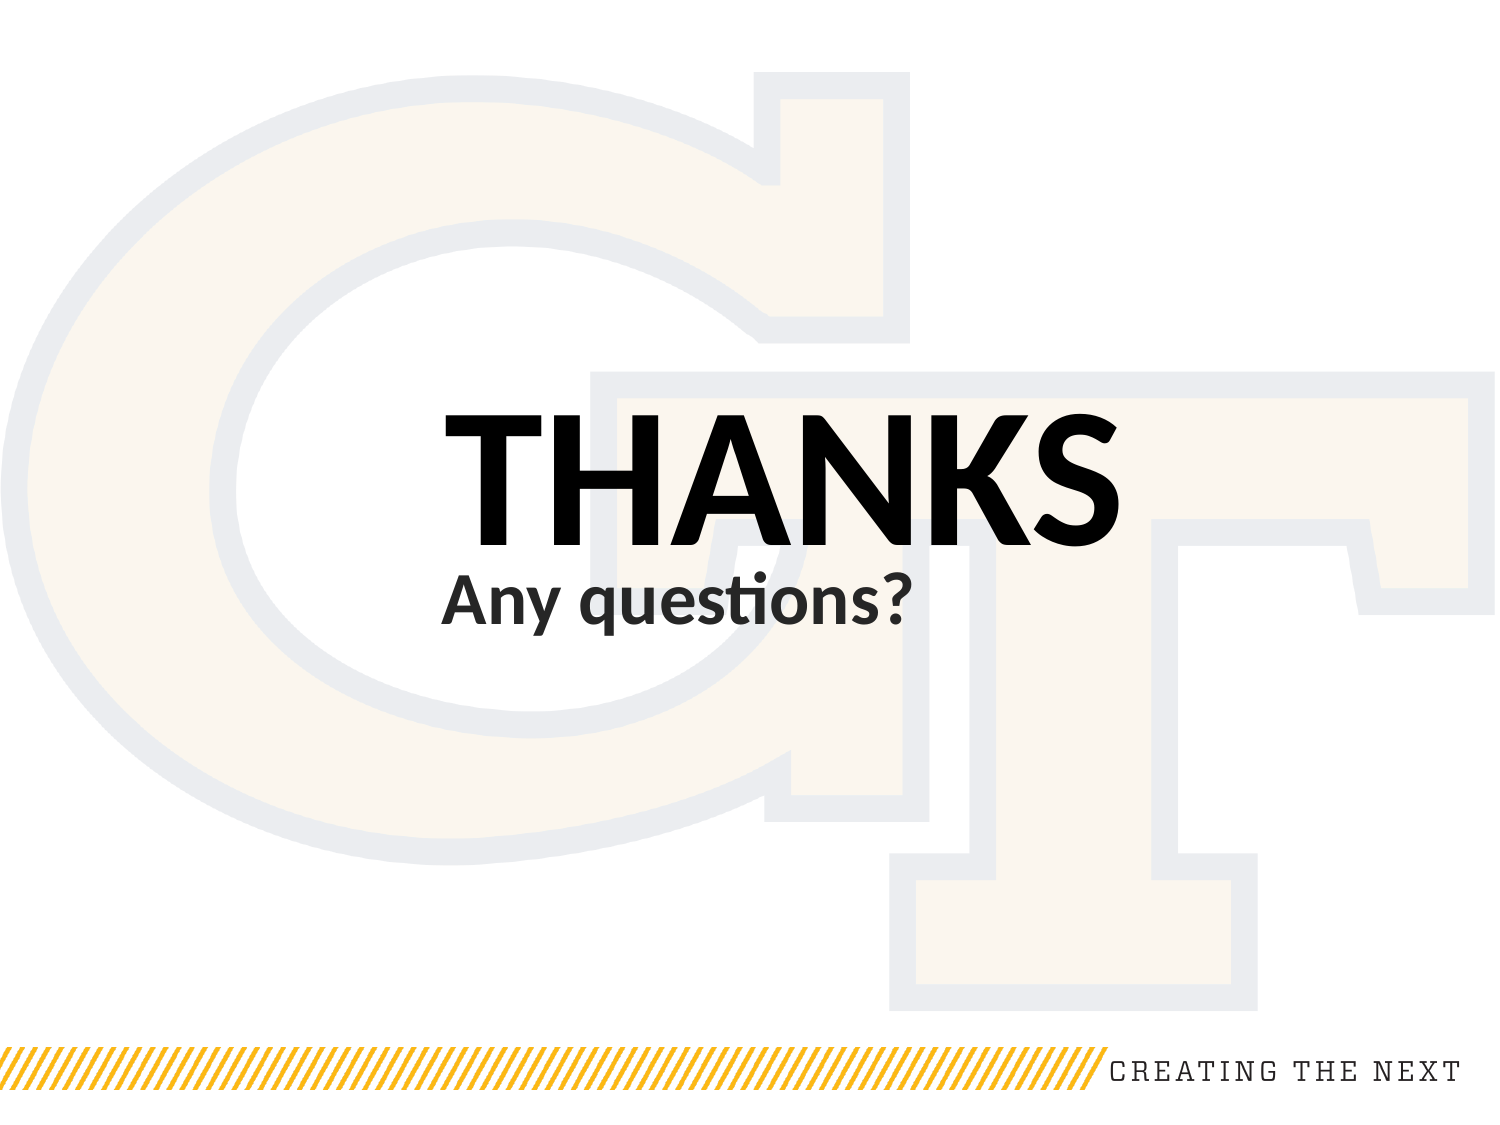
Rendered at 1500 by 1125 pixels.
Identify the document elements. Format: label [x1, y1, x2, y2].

picture [0, 72, 1500, 1050]
